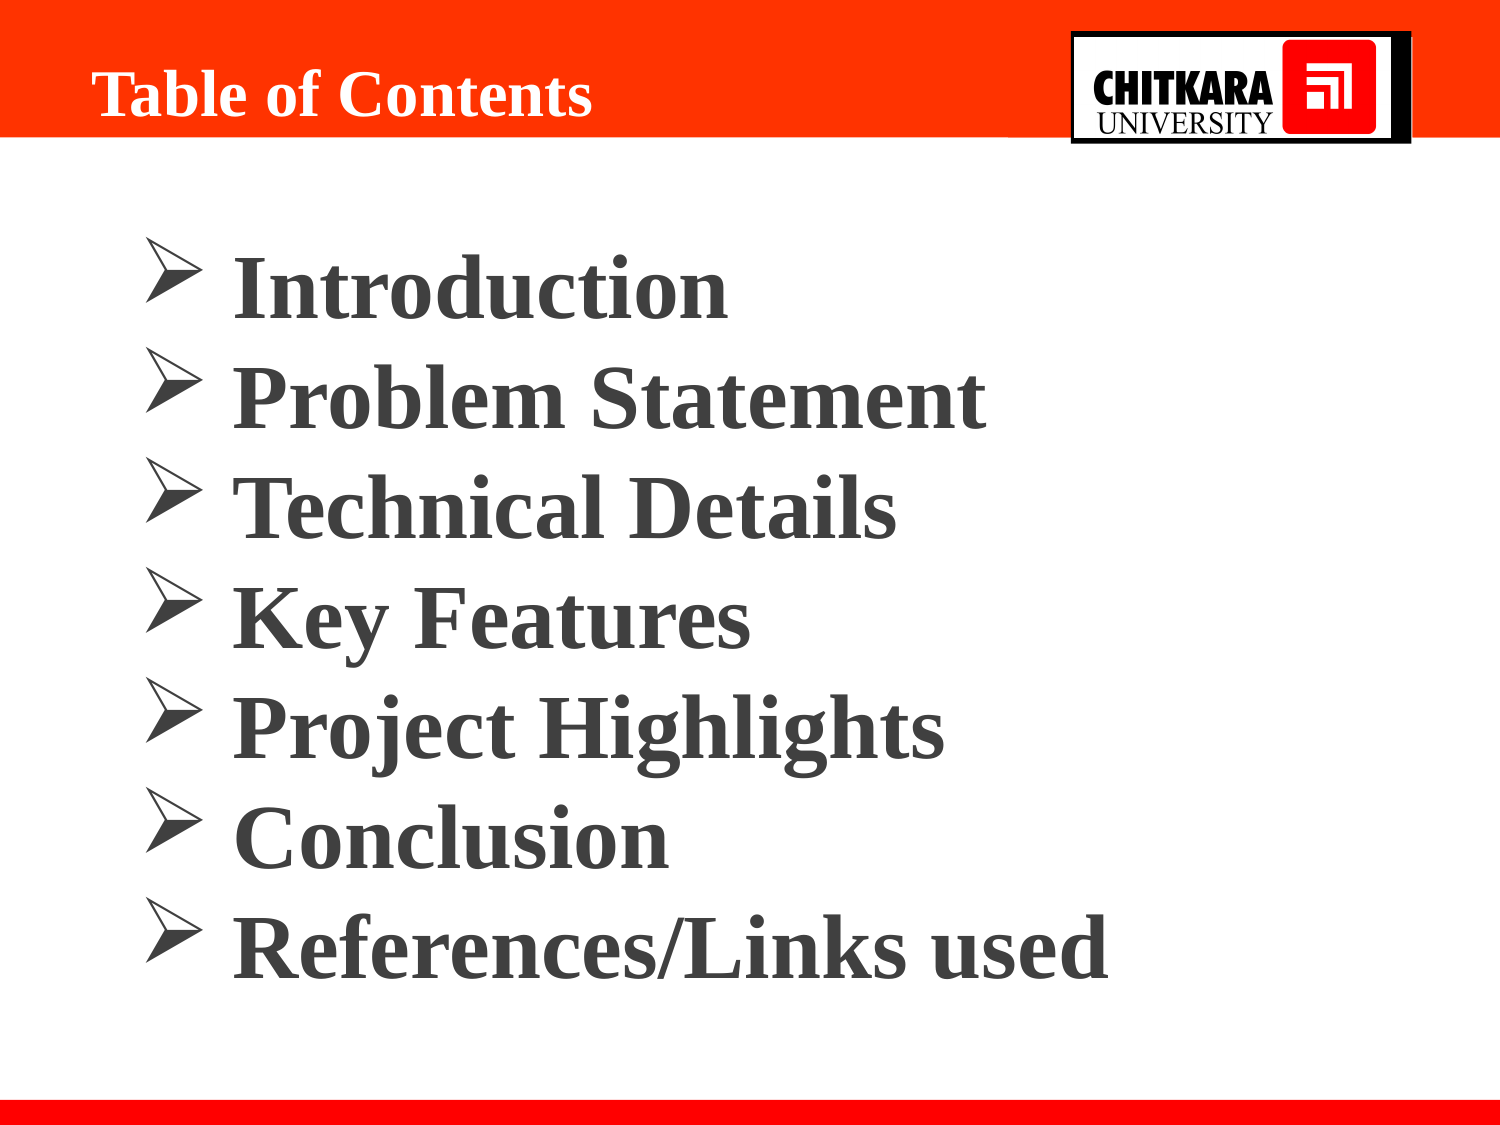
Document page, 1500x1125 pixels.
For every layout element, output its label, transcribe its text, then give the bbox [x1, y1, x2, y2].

text_box Table of Contents [76, 42, 963, 138]
text_box Introduction Problem Statement Technical Details Key Features Project Highlights Conclusion References/Links used [123, 219, 1258, 1125]
picture [1074, 37, 1391, 138]
